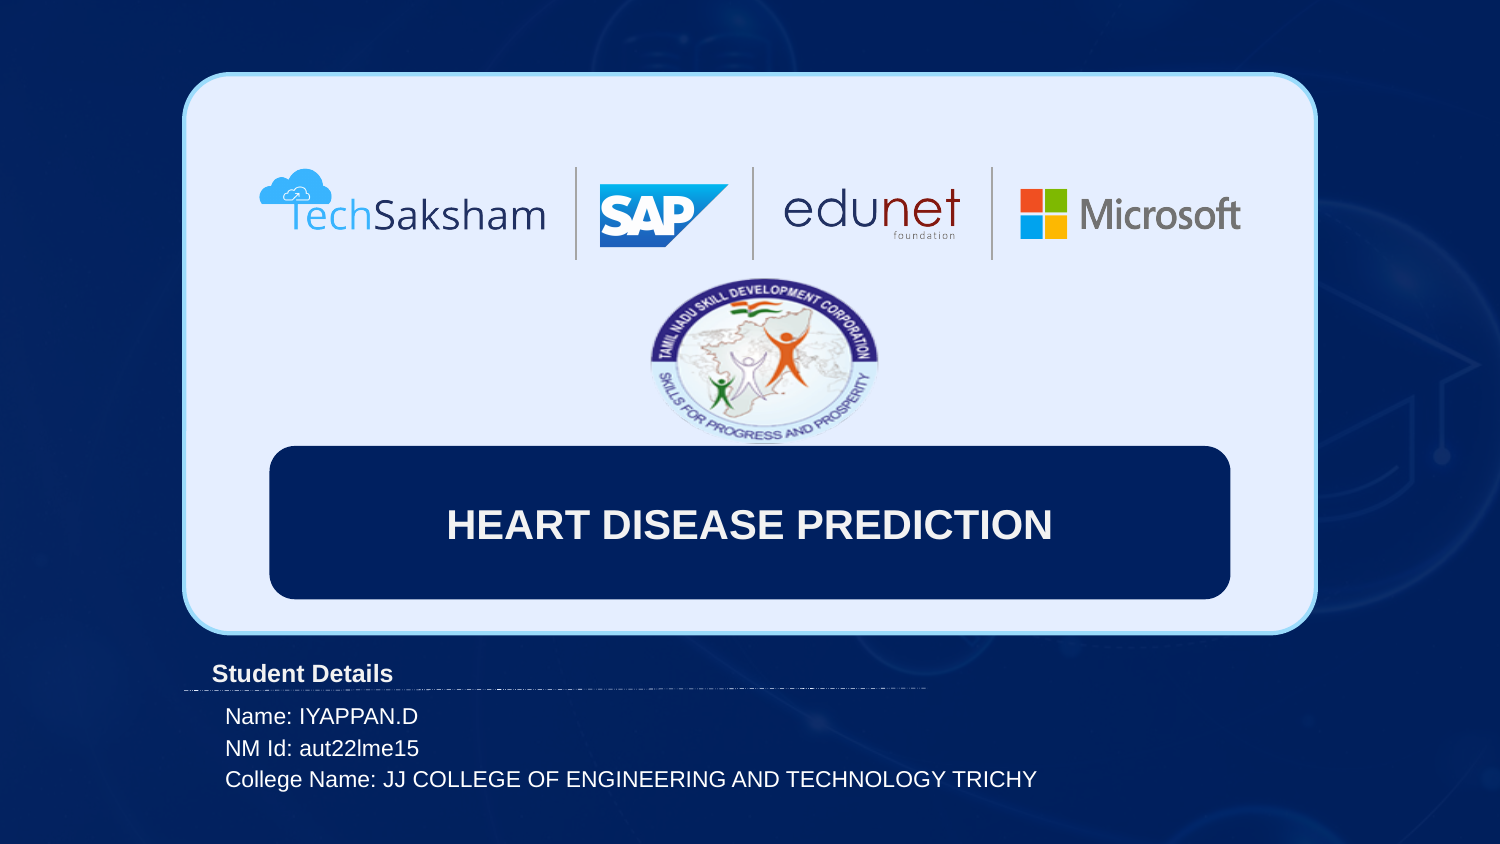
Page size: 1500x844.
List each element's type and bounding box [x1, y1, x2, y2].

text_box [253, 160, 1247, 260]
text_box [0, 0, 1500, 844]
picture [645, 273, 883, 447]
text_box [183, 687, 928, 691]
